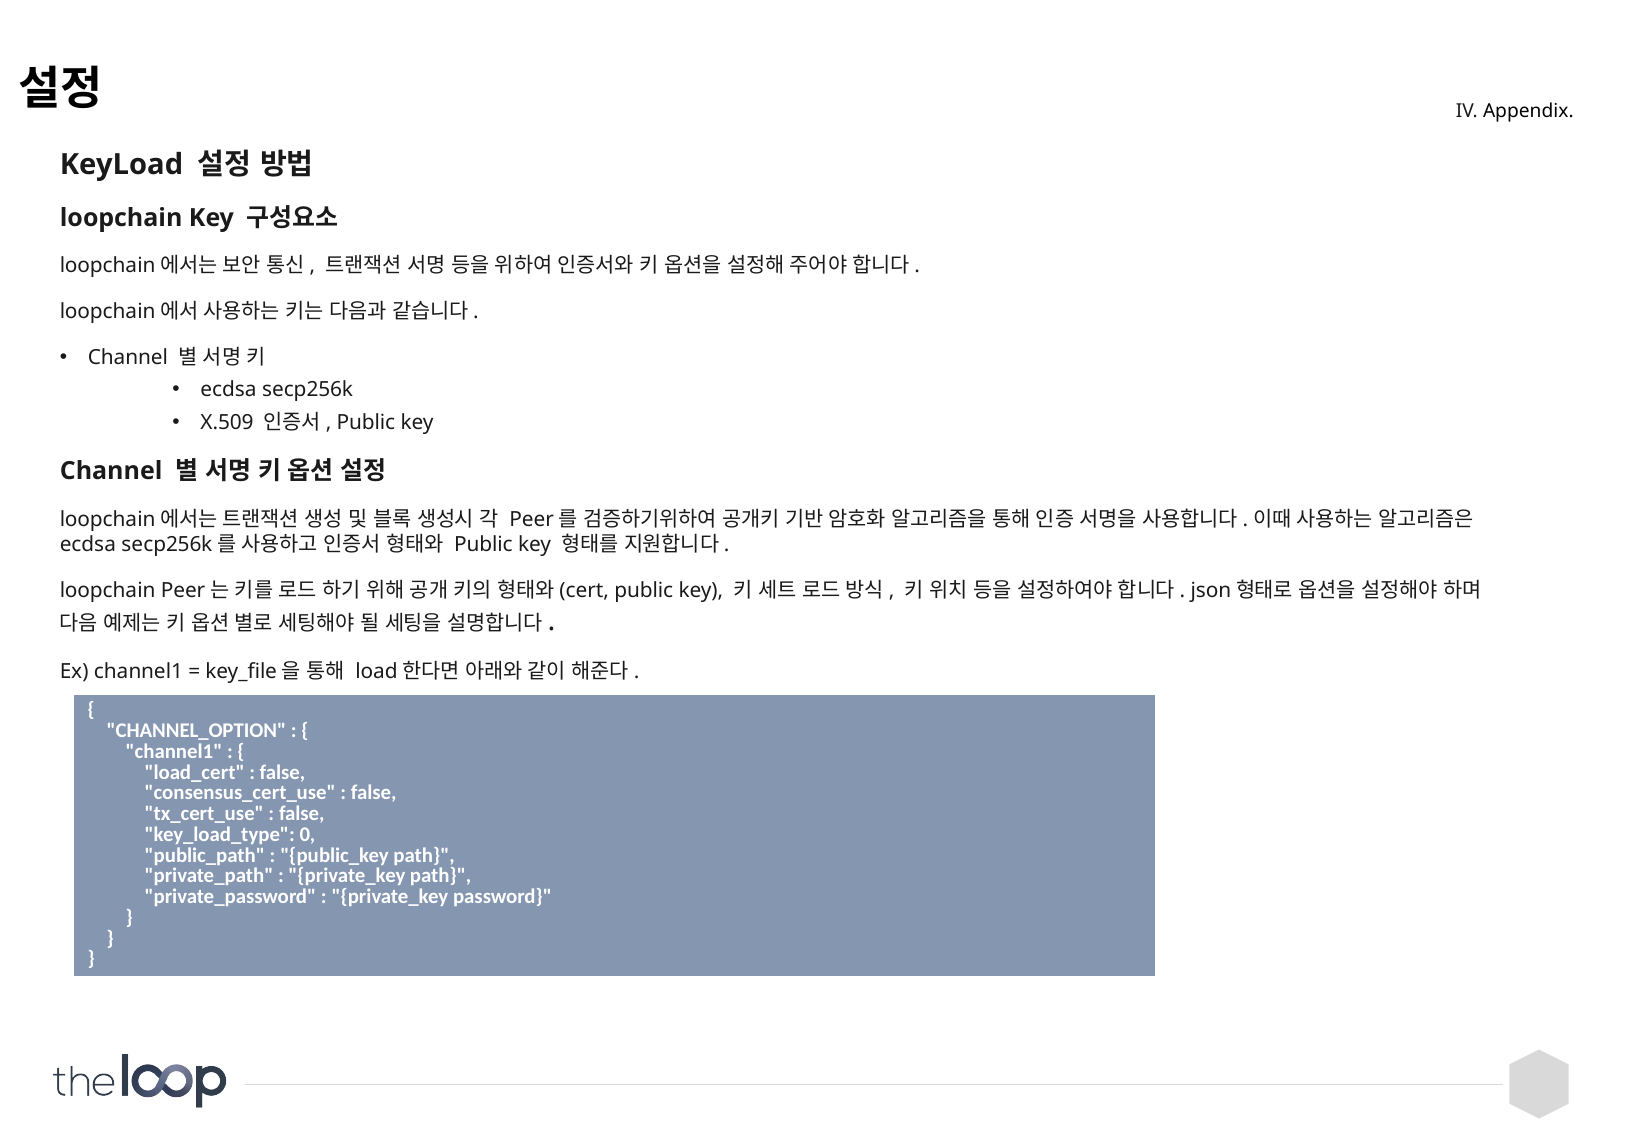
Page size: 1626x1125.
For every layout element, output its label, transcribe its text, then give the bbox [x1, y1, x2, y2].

table_header { "CHANNEL_OPTION" : { "channel1" : { "load_cert" : false, "consensus_cert_use" : false, "tx_cert_use" : false, "key_load_type": 0, "public_path" : "{public_key path}", "private_path" : "{private_key path}", "private_password" : "{private_key password}" } } } [74, 695, 1155, 976]
list KeyLoad 설정 방법 loopchain Key 구성요소 loopchain에서는 보안 통신, 트랜잭션 서명 등을 위하여 인증서와 키 옵션을 설정해 주어야 합니다. loopchain에서 사용하는 키는 다음과 같습니다. Channel 별 서명 키 ecdsa secp256k X.509 인증서, Public key Channel 별 서명 키 옵션 설정 loopchain에서는 트랜잭션 생성 및 블록 생성시 각 Peer를 검증하기위하여 공개키 기반 암호화 알고리즘을 통해 인증 서명을 사용합니다.이때 사용하는 알고리즘은 ecdsa secp256k를 사용하고 인증서 형태와 Public key 형태를 지원합니다. loopchain Peer는 키를 로드 하기 위해 공개 키의 형태와(cert, public key), 키 세트 로드 방식, 키 위치 등을 설정하여야 합니다. json형태로 옵션을 설정해야 하며 다음 예제는 키 옵션 별로 세팅해야 될 세팅을 설명합니다. Ex) channel1 = key_file을 통해 load한다면 아래와 같이 해준다. [44, 137, 1514, 1034]
text_box IV. Appendix. [1271, 93, 1589, 130]
title 설정 [3, 59, 1473, 121]
picture [21, 1021, 258, 1125]
